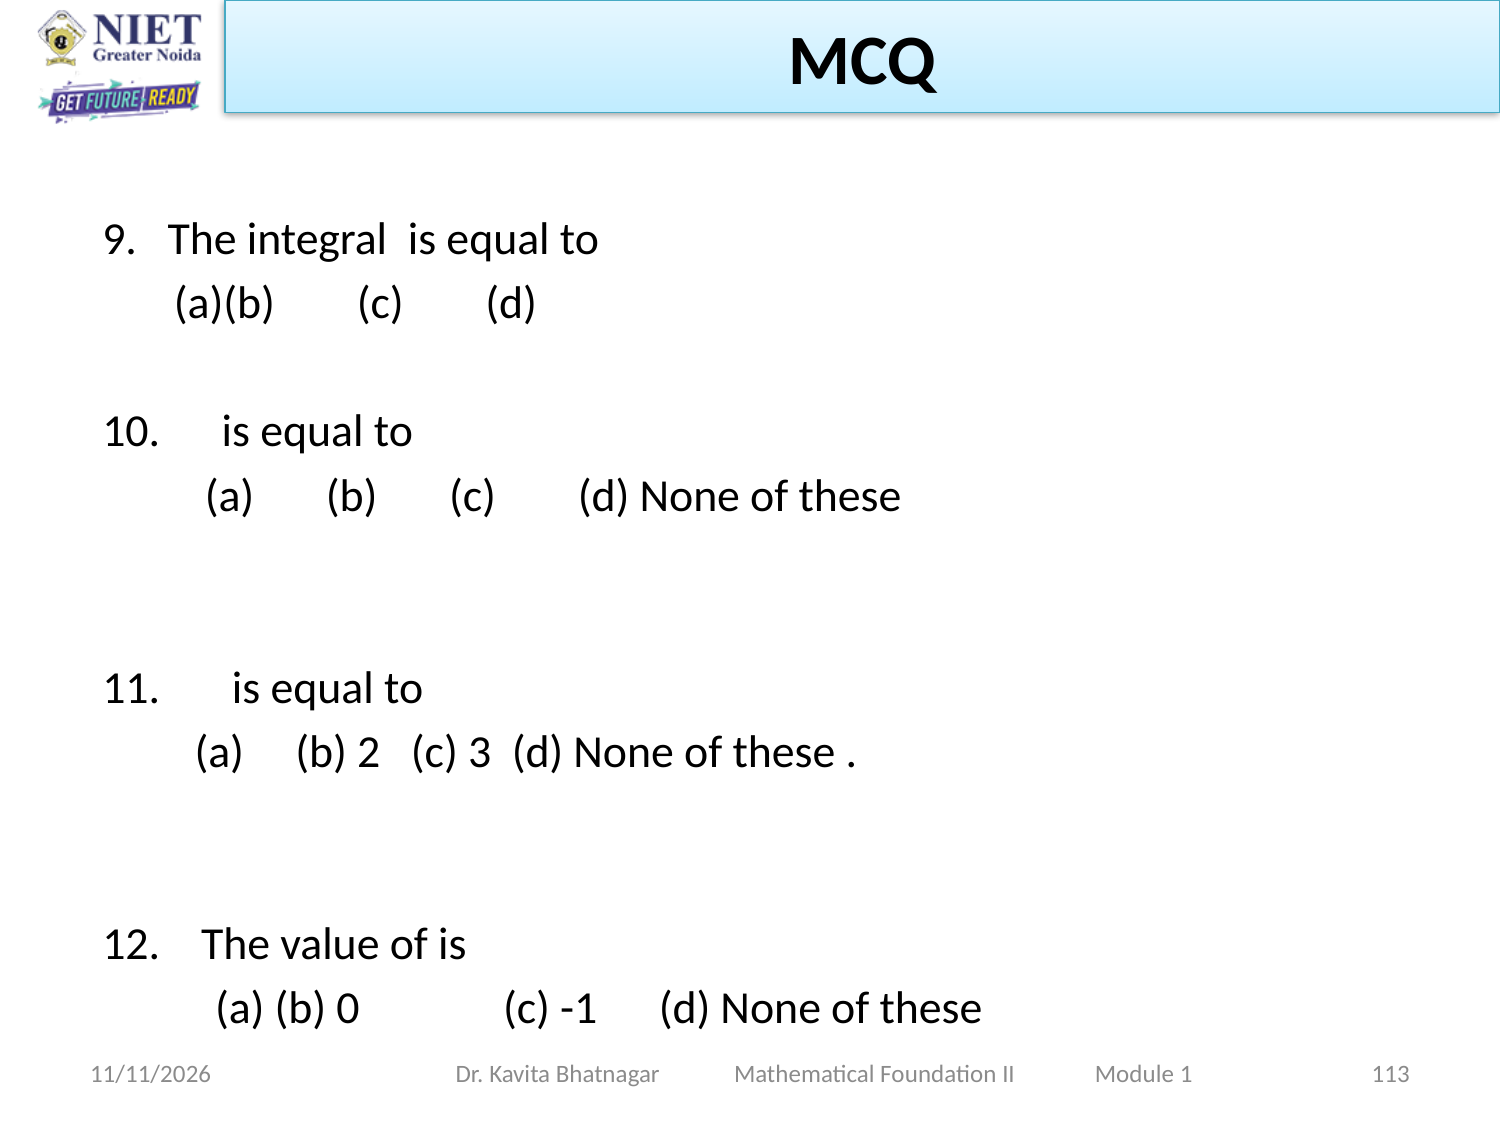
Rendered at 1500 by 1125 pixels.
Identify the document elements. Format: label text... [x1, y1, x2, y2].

footer Dr. Kavita Bhatnagar Mathematical Foundation II Module 1 [412, 1042, 1238, 1103]
picture [0, 0, 238, 135]
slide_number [75, 1042, 412, 1103]
text_box MCQ [238, 0, 1500, 113]
slide_number 113 [1238, 1042, 1425, 1103]
